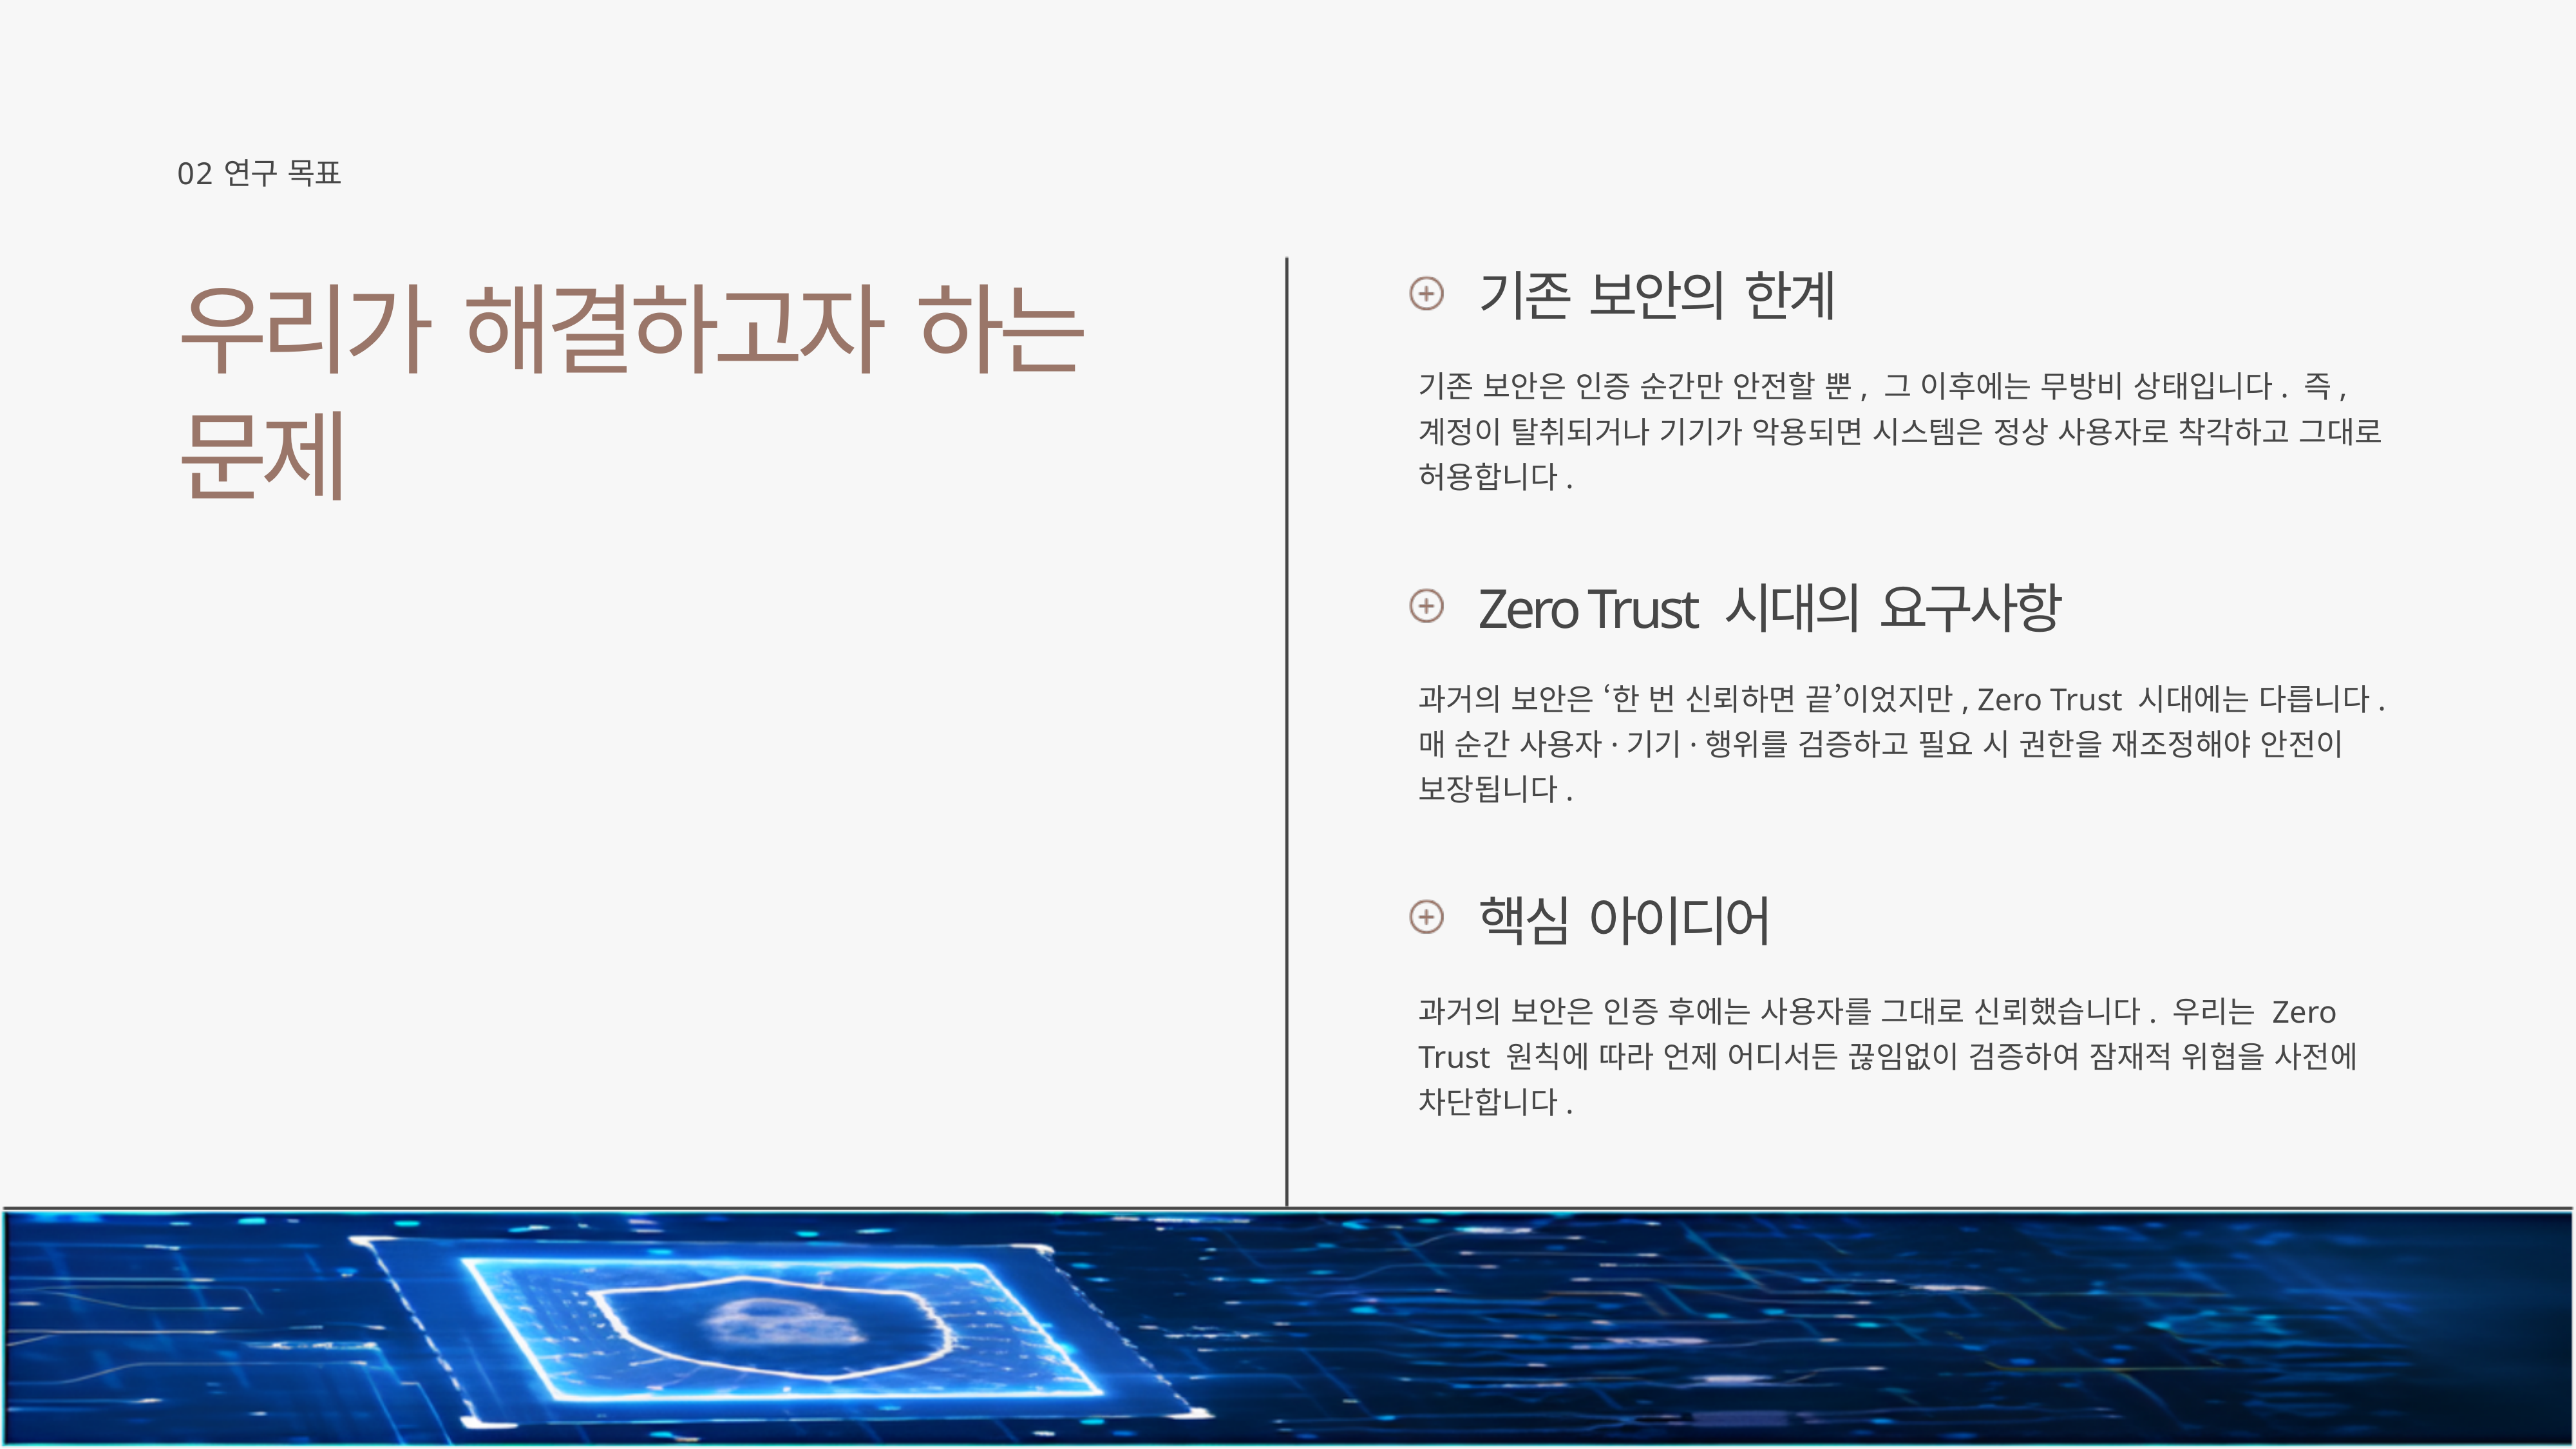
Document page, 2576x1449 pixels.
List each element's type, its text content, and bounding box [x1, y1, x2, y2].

text_box 과거의 보안은 ‘한 번 신뢰하면 끝’이었지만, Zero Trust 시대에는 다릅니다. 매 순간 사용자·기기·행위를 검증하고 필요 시 권한을 재조정해야 안전이 보장됩니다. [1408, 667, 2407, 801]
text_box 기존 보안의 한계 [1478, 254, 2415, 330]
picture [0, 255, 2576, 1449]
text_box 과거의 보안은 인증 후에는 사용자를 그대로 신뢰했습니다. 우리는 Zero Trust 원칙에 따라 언제 어디서든 끊임없이 검증하여 잠재적 위협을 사전에 차단합니다. [1408, 979, 2407, 1114]
picture [1408, 587, 1446, 625]
text_box 연구 목표 [223, 150, 712, 193]
picture [1408, 274, 1446, 312]
text_box 우리가 해결하고자 하는 문제 [177, 254, 1258, 393]
text_box 핵심 아이디어 [1478, 880, 2415, 956]
picture [1408, 898, 1446, 936]
text_box 02 [176, 150, 223, 193]
text_box Zero Trust 시대의 요구사항 [1478, 567, 2415, 643]
text_box 기존 보안은 인증 순간만 안전할 뿐, 그 이후에는 무방비 상태입니다. 즉, 계정이 탈취되거나 기기가 악용되면 시스템은 정상 사용자로 착각하고 그대로 허용합니다. [1408, 354, 2407, 489]
